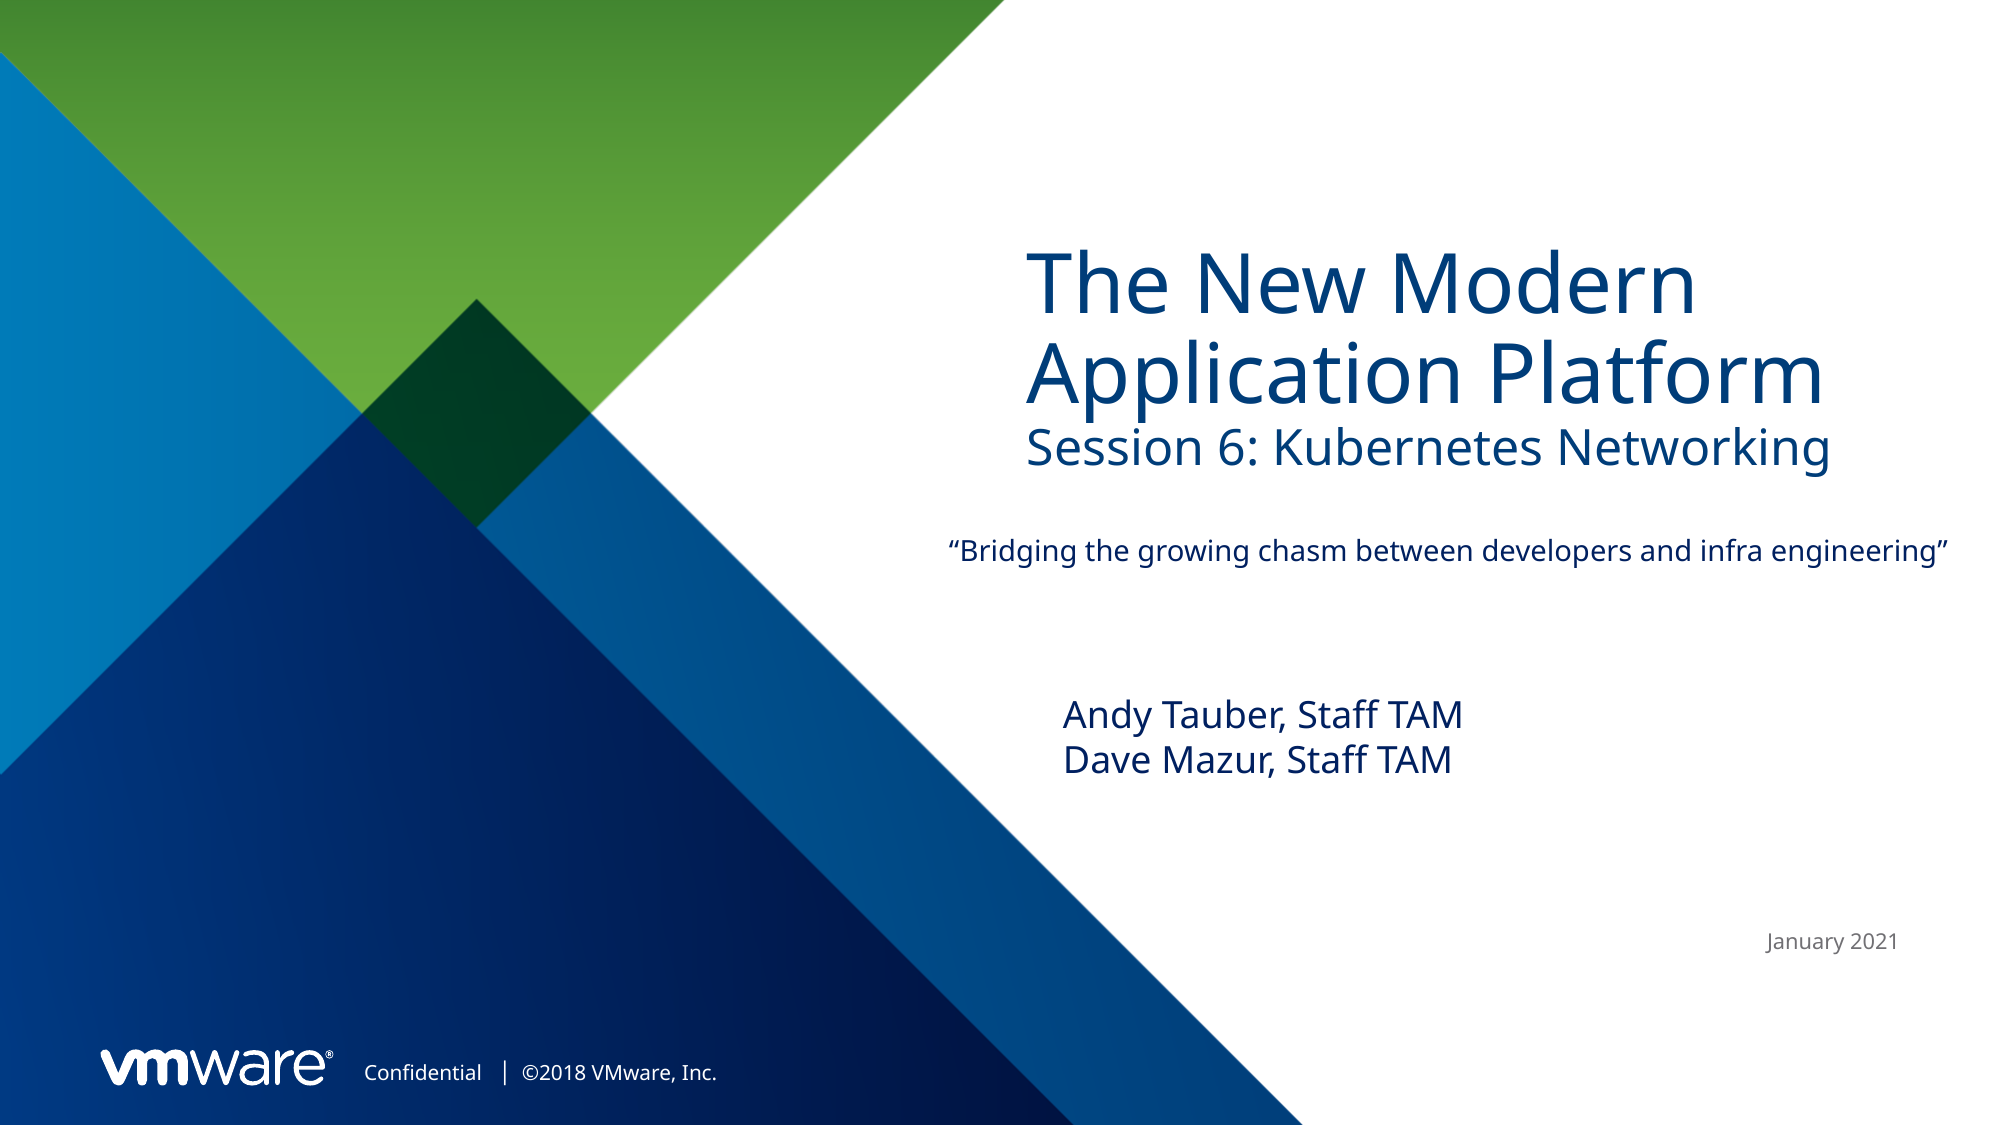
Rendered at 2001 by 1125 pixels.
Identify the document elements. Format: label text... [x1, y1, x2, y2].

title The New Modern Application Platform Session 6: Kubernetes Networking [1026, 273, 1901, 476]
picture [0, 0, 1323, 1125]
list January 2021 [1300, 927, 1901, 947]
text_box “Bridging the growing chasm between developers and infra engineering” [949, 532, 1949, 568]
text_box Andy Tauber, Staff TAM Dave Mazur, Staff TAM [1048, 683, 1922, 789]
